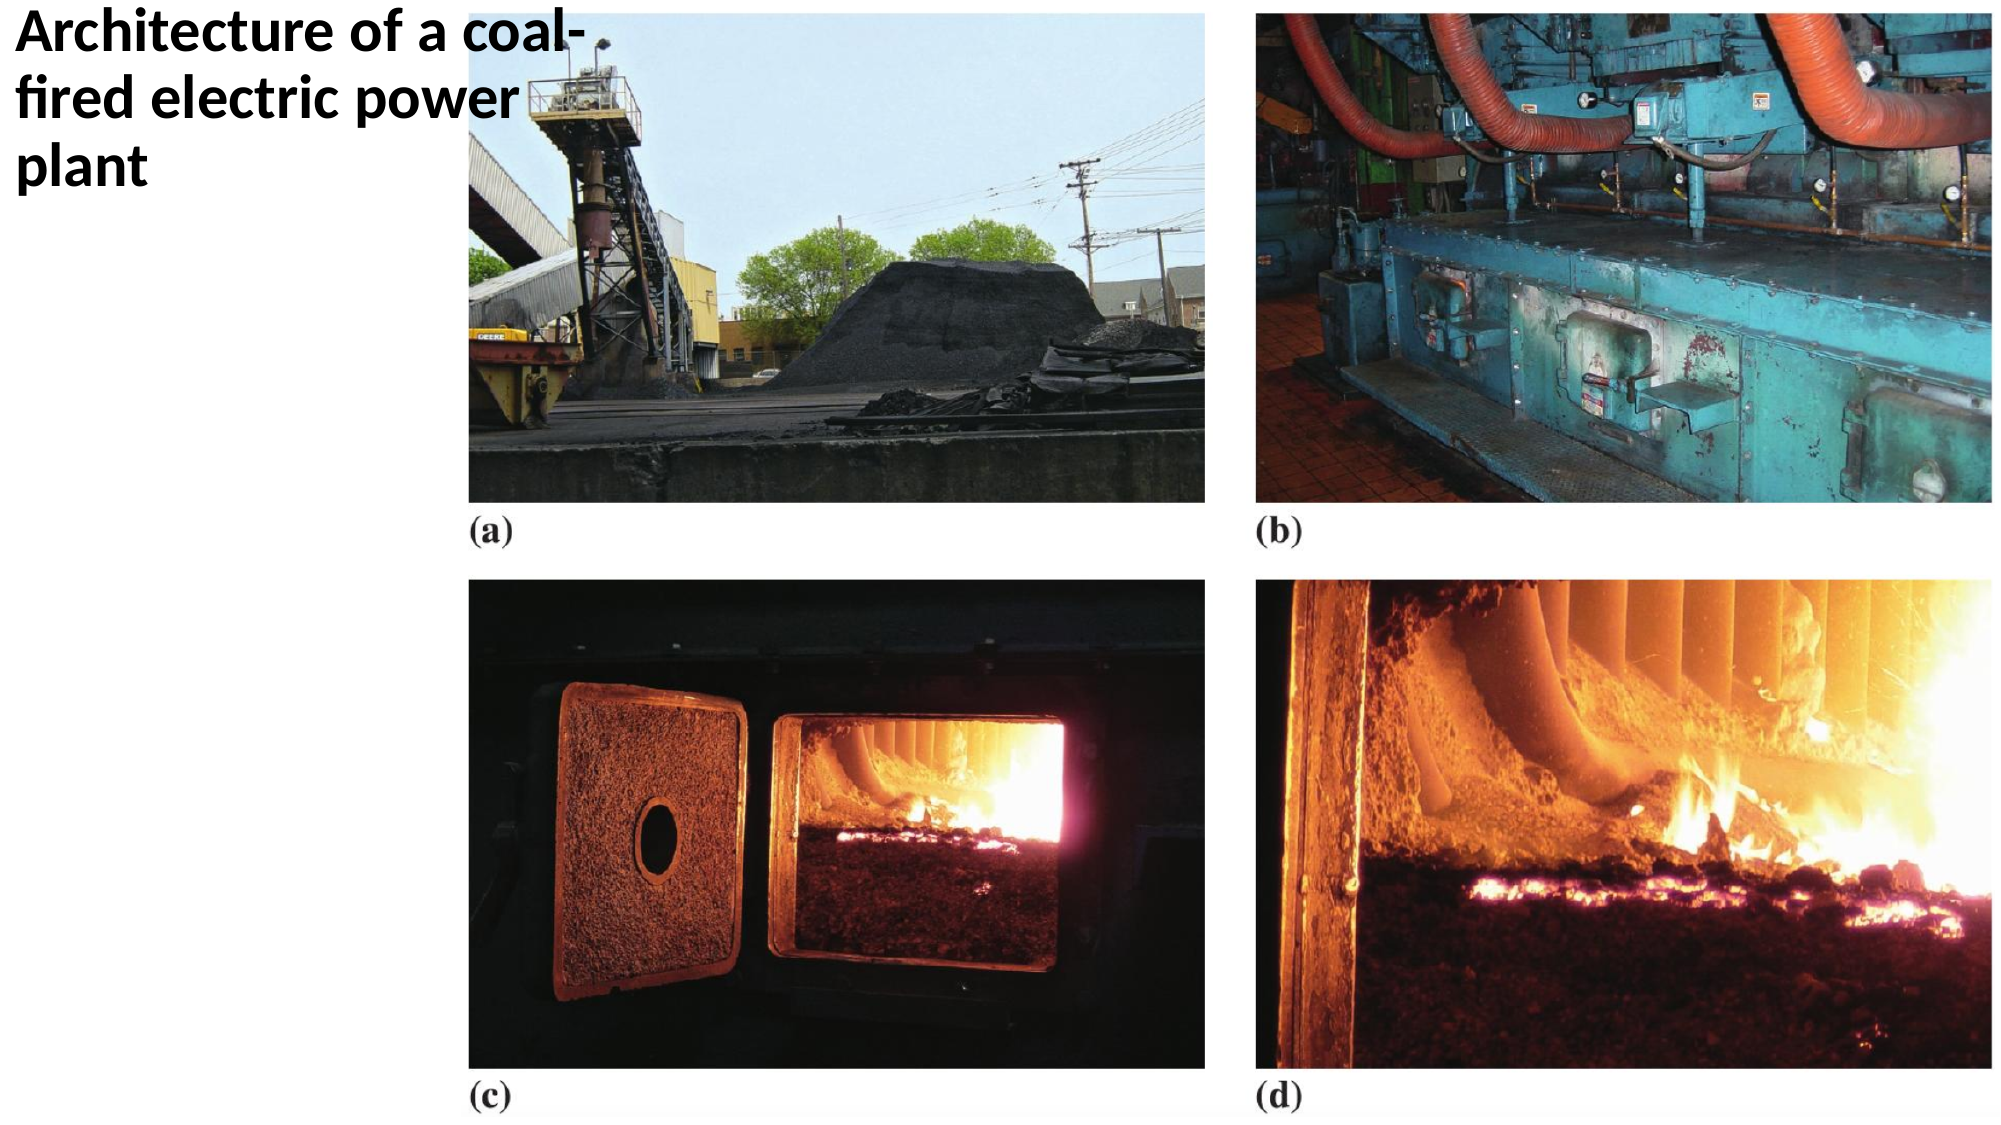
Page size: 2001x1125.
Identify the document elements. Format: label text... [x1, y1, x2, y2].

text_box Architecture of a coal-fired electric power plant [0, 0, 640, 198]
picture [461, 3, 2000, 1117]
